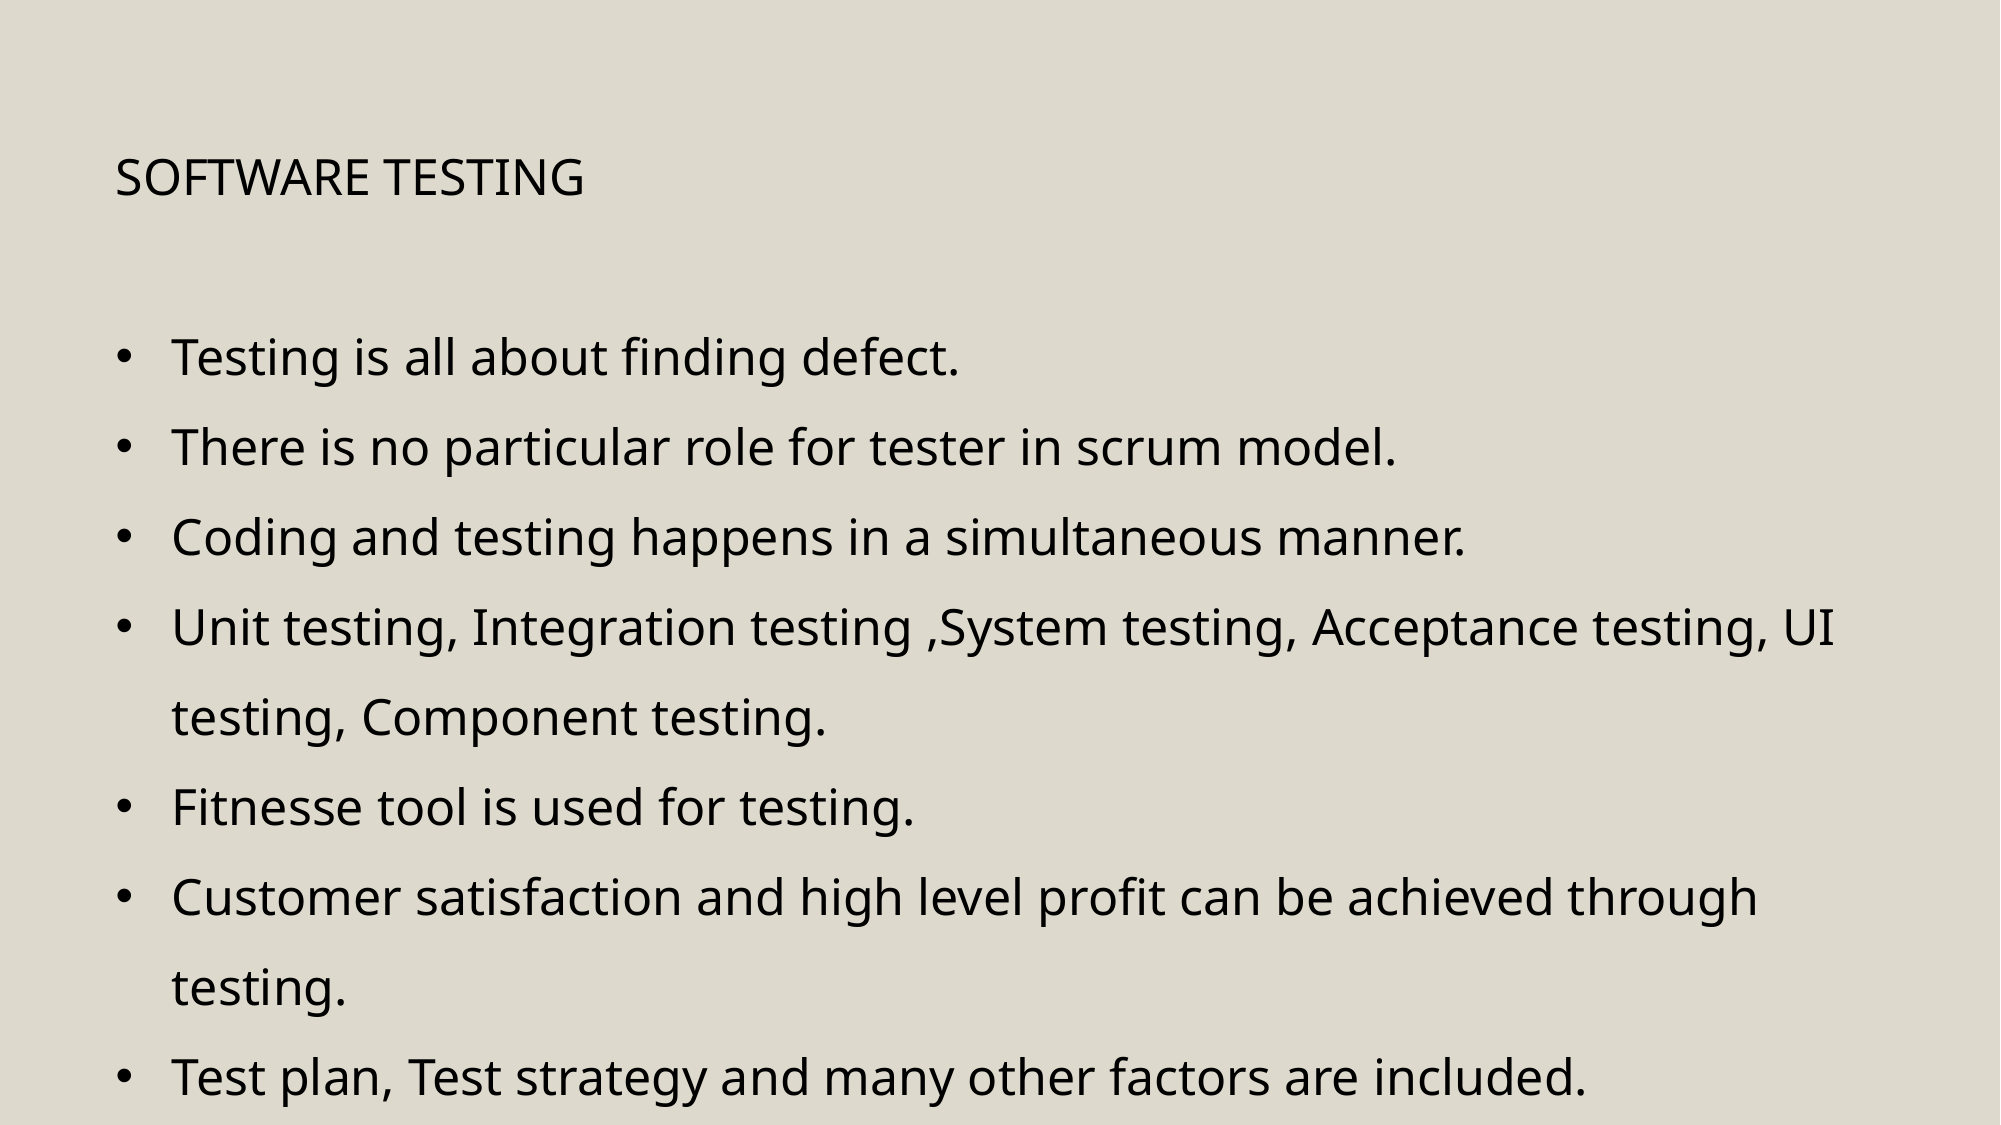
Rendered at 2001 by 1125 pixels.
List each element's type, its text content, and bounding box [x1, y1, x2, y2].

text_box SOFTWARE TESTING Testing is all about finding defect. There is no particular role for tester in scrum model. Coding and testing happens in a simultaneous manner. Unit testing, Integration testing ,System testing, Acceptance testing, UI testing, Component testing. Fitnesse tool is used for testing. Customer satisfaction and high level profit can be achieved through testing. Test plan, Test strategy and many other factors are included. [101, 107, 1959, 1113]
